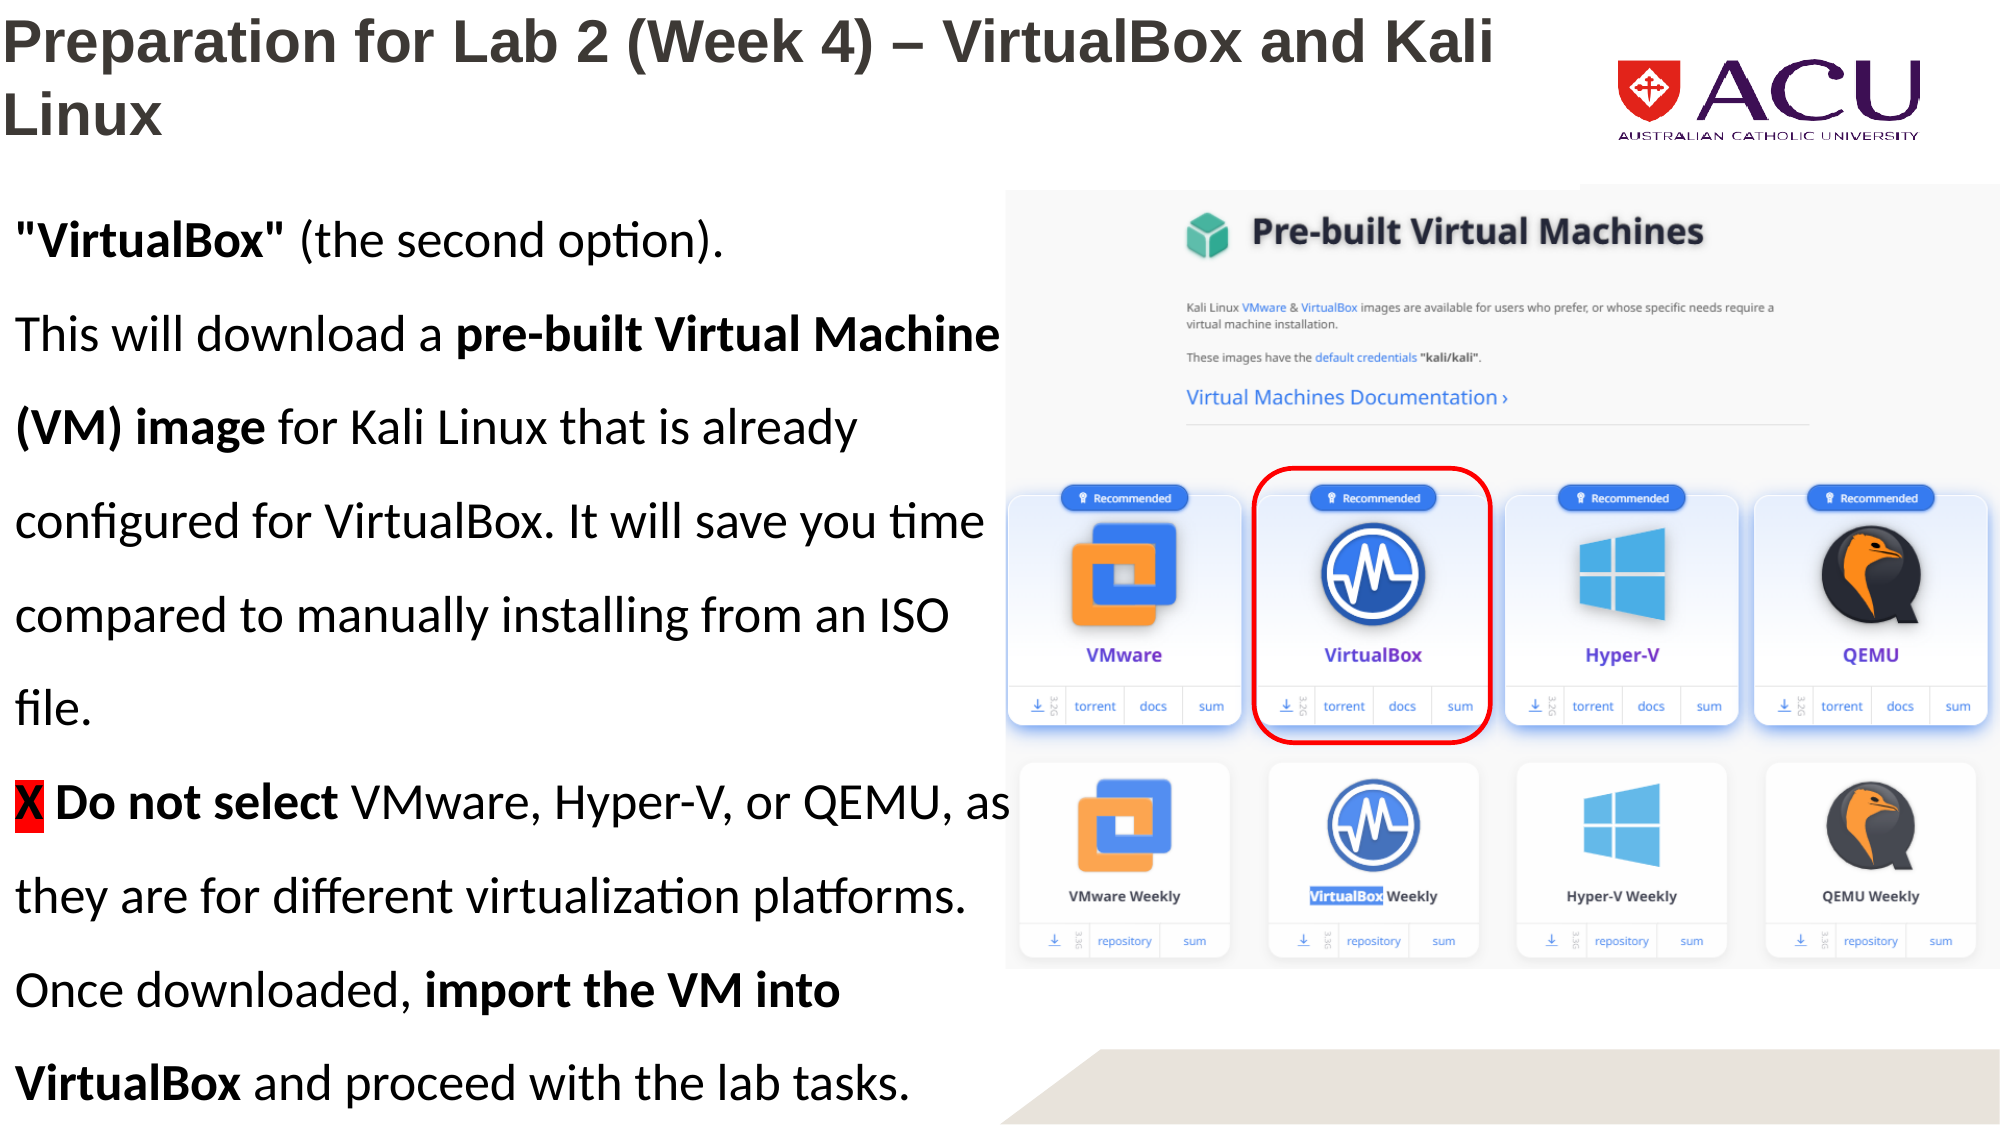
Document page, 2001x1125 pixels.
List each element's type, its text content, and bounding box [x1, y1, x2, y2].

picture [1618, 59, 1920, 140]
title Preparation for Lab 2 (Week 4) – VirtualBox and Kali Linux [0, 0, 1580, 182]
text_box "VirtualBox" (the second option). This will download a pre-built Virtual Machine (VM) image for Kali Linux that is already configured for VirtualBox. It will save you time compared to manually installing from an ISO file. X Do not select VMware, Hyper-V, or QEMU, as they are for different virtualization platforms. Once downloaded, import the VM into VirtualBox and proceed with the lab tasks. [0, 166, 1041, 1119]
picture [1005, 183, 2000, 969]
